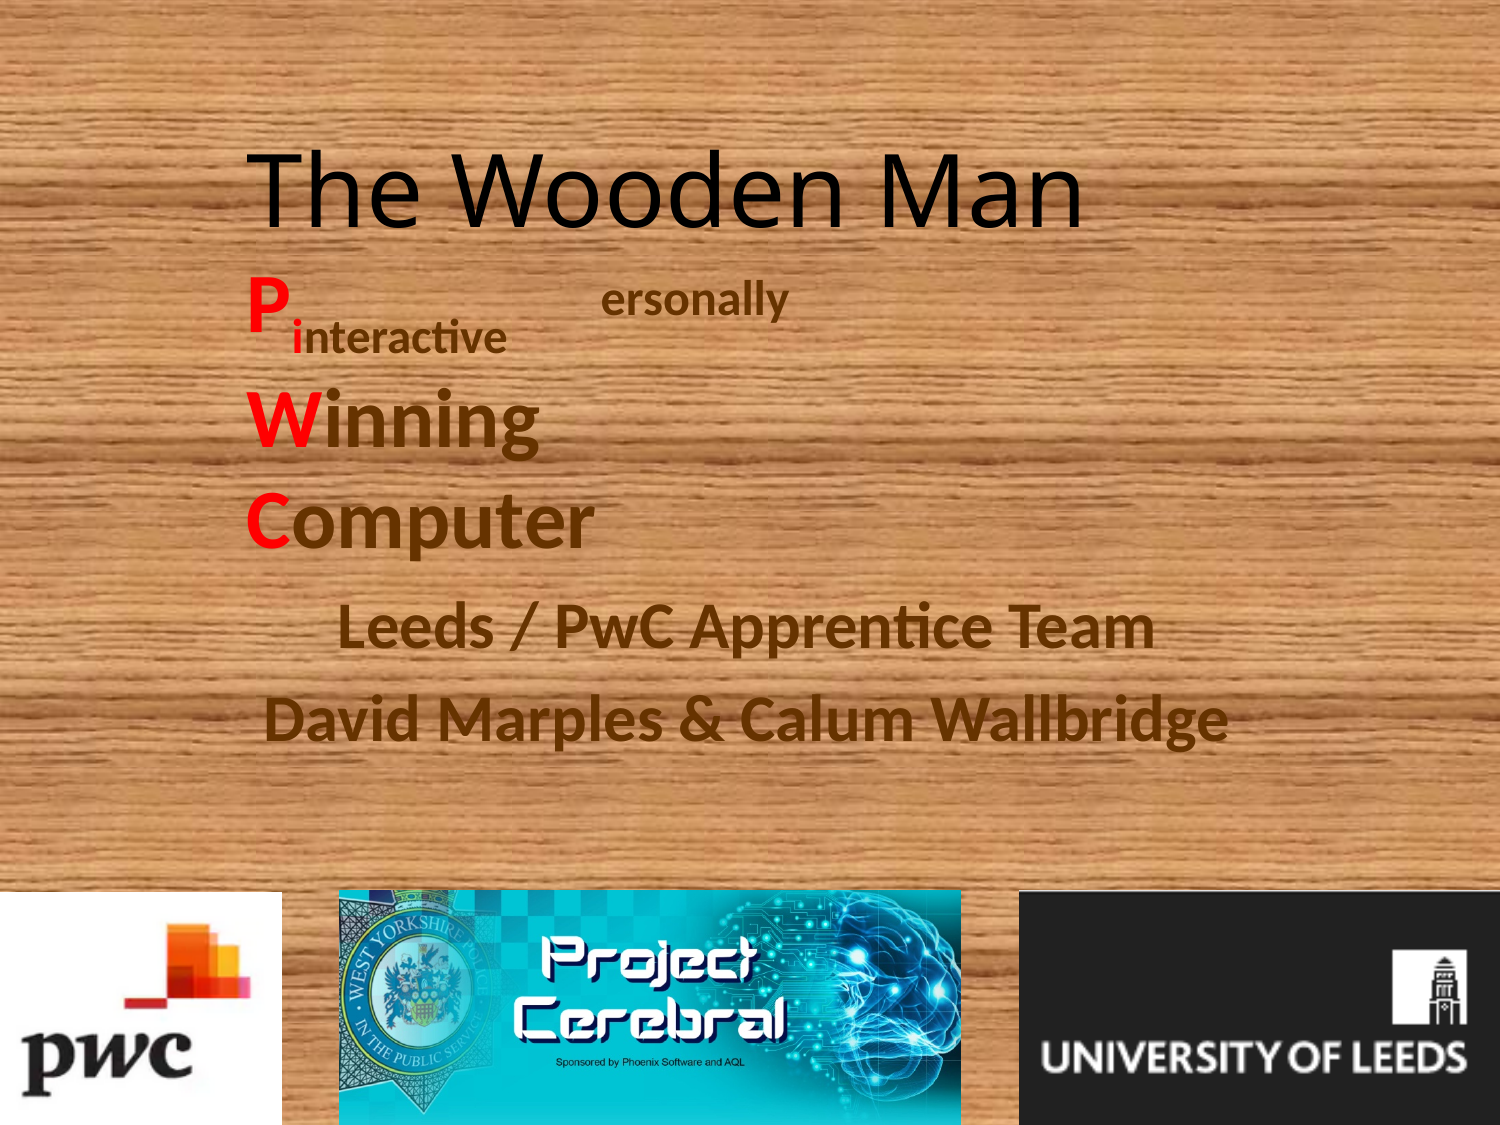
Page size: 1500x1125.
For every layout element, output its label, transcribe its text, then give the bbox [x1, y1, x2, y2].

subtitle Leeds / PwC Apprentice Team David Marples & Calum Wallbridge [222, 574, 1273, 809]
picture [0, 0, 1500, 1125]
text_box ersonally [585, 257, 809, 333]
title The Wooden Man Pinteractive Winning Computer [93, 117, 1369, 575]
